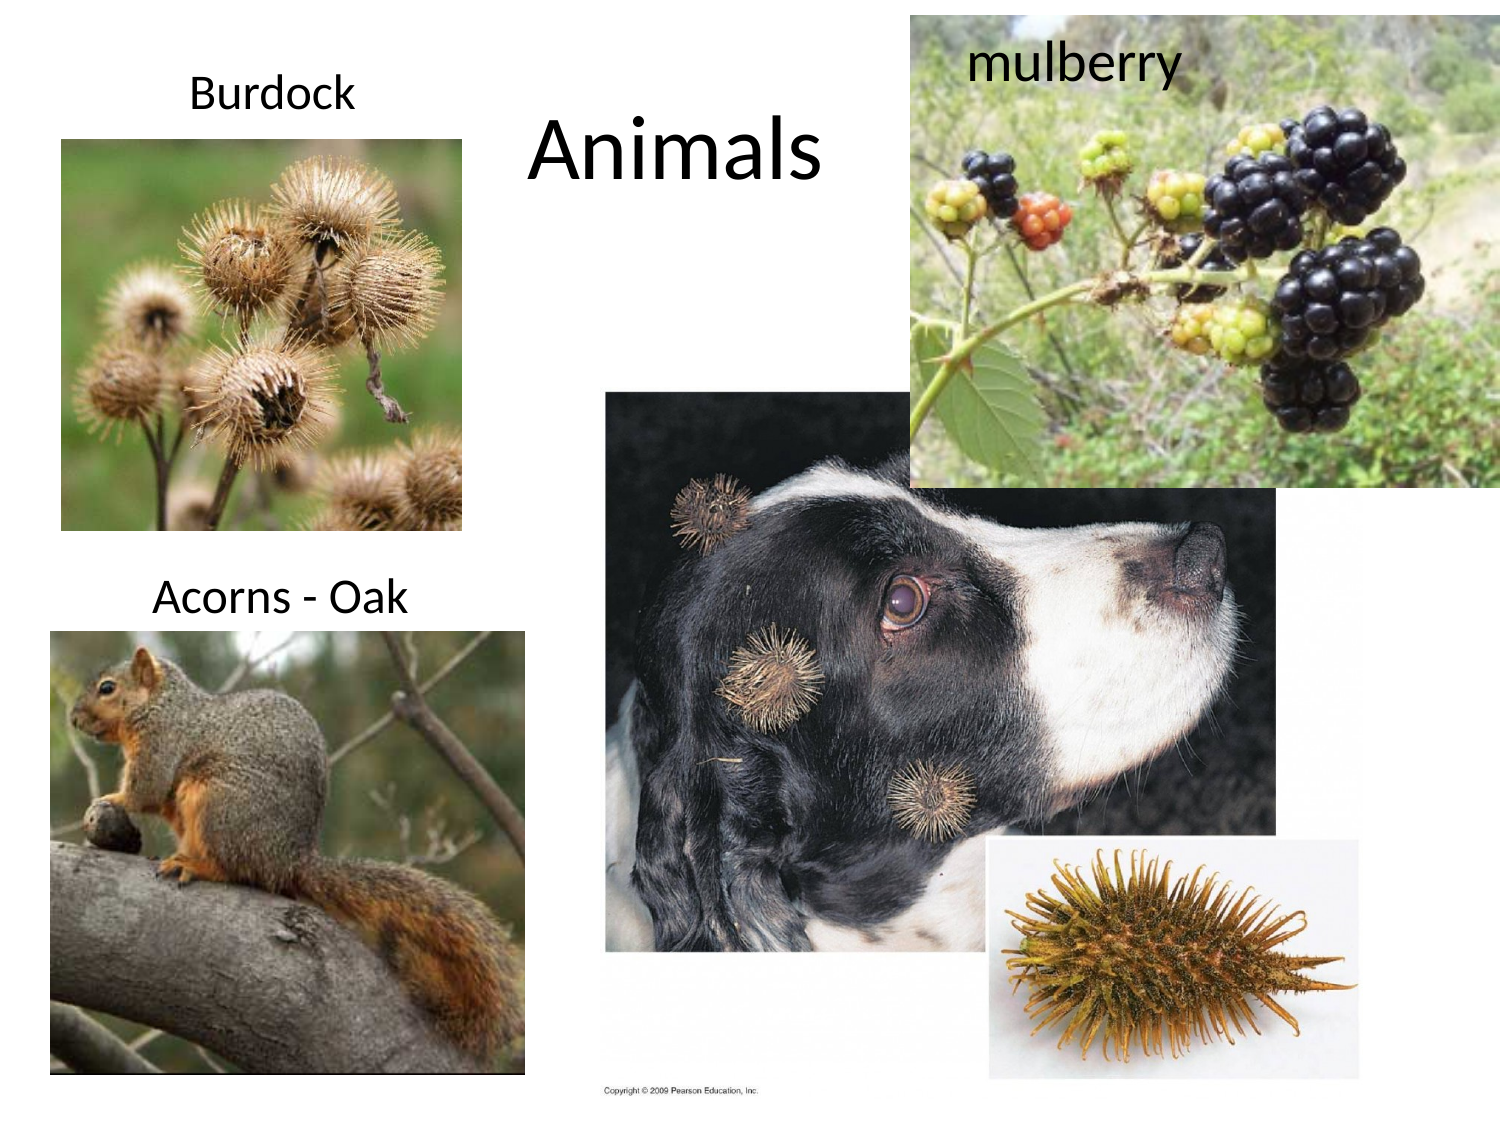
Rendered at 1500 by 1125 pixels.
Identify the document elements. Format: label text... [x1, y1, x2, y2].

text_box Acorns - Oak [137, 556, 438, 629]
picture [61, 139, 463, 531]
picture [599, 15, 1500, 1101]
title Animals [113, 49, 905, 237]
text_box Burdock [174, 51, 387, 127]
picture [49, 630, 526, 1076]
